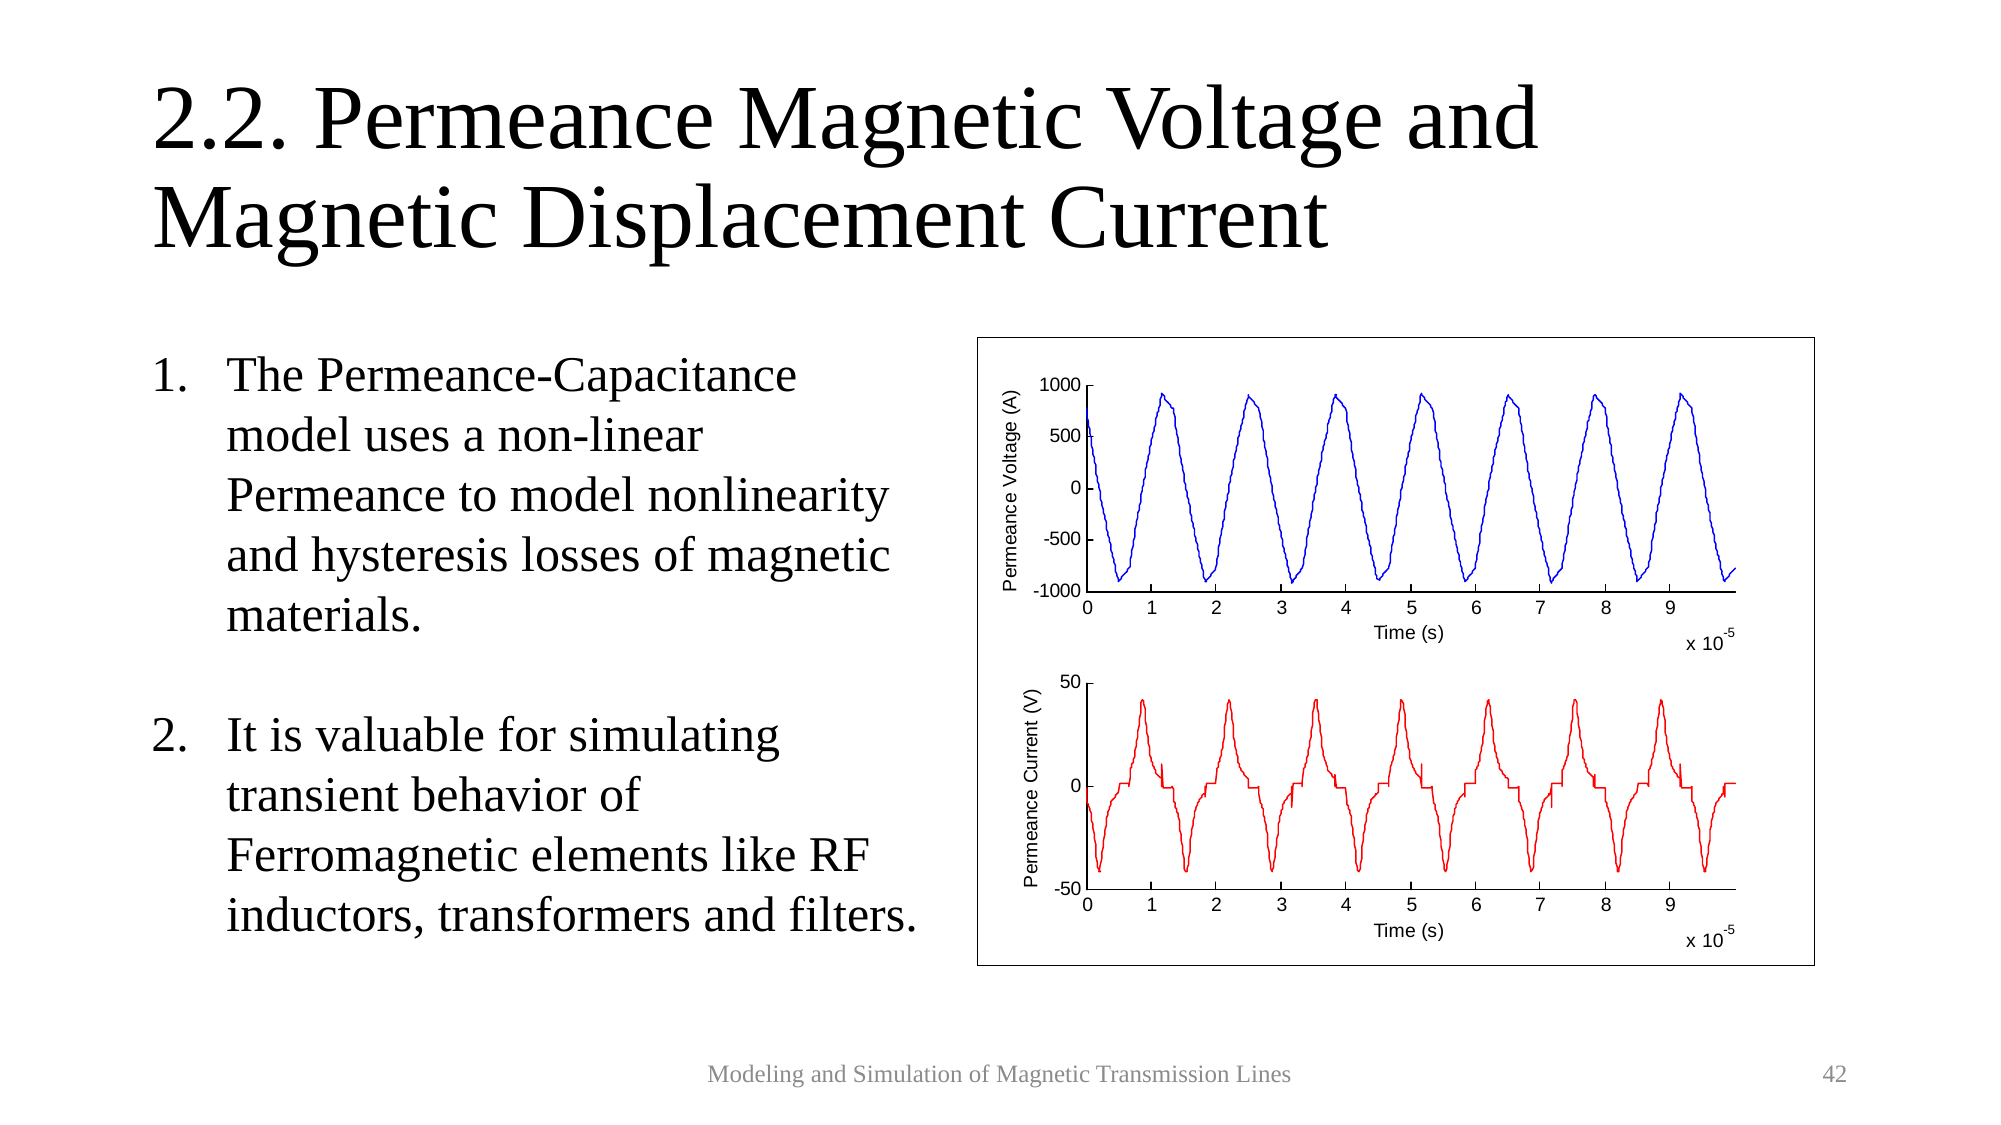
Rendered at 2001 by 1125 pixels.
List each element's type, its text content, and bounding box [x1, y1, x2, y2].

text_box The Permeance-Capacitance model uses a non-linear Permeance to model nonlinearity and hysteresis losses of magnetic materials. It is valuable for simulating transient behavior of Ferromagnetic elements like RF inductors, transformers and filters. [136, 333, 945, 949]
slide_number 42 [1412, 1042, 1863, 1103]
footer Modeling and Simulation of Magnetic Transmission Lines [662, 1042, 1338, 1103]
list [977, 337, 1815, 966]
title 2.2. Permeance Magnetic Voltage and Magnetic Displacement Current [137, 59, 1863, 278]
